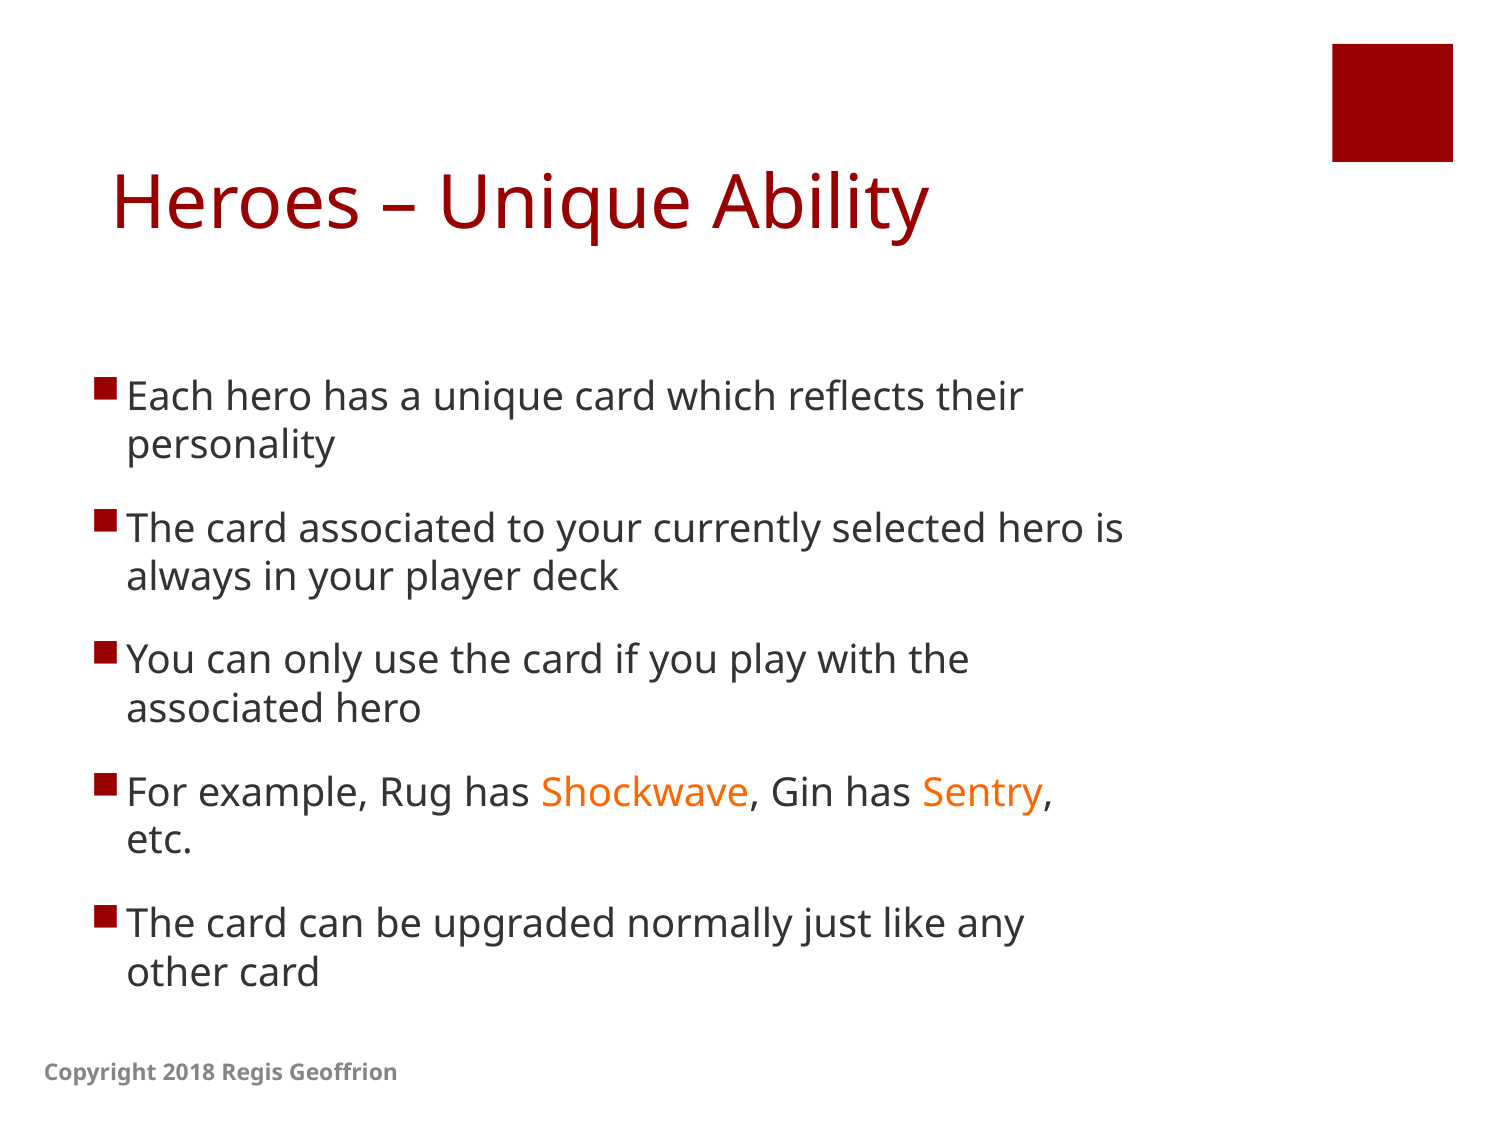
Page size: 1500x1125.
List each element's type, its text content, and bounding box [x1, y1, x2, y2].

footer Copyright 2018 Regis Geoffrion [28, 1042, 1015, 1103]
title Heroes – Unique Ability [95, 63, 1163, 252]
list Each hero has a unique card which reflects their personality The card associated to your currently selected hero is always in your player deck You can only use the card if you play with the associated hero For example, Rug has Shockwave, Gin has Sentry, etc. The card can be upgraded normally just like any other card [75, 362, 1143, 1005]
